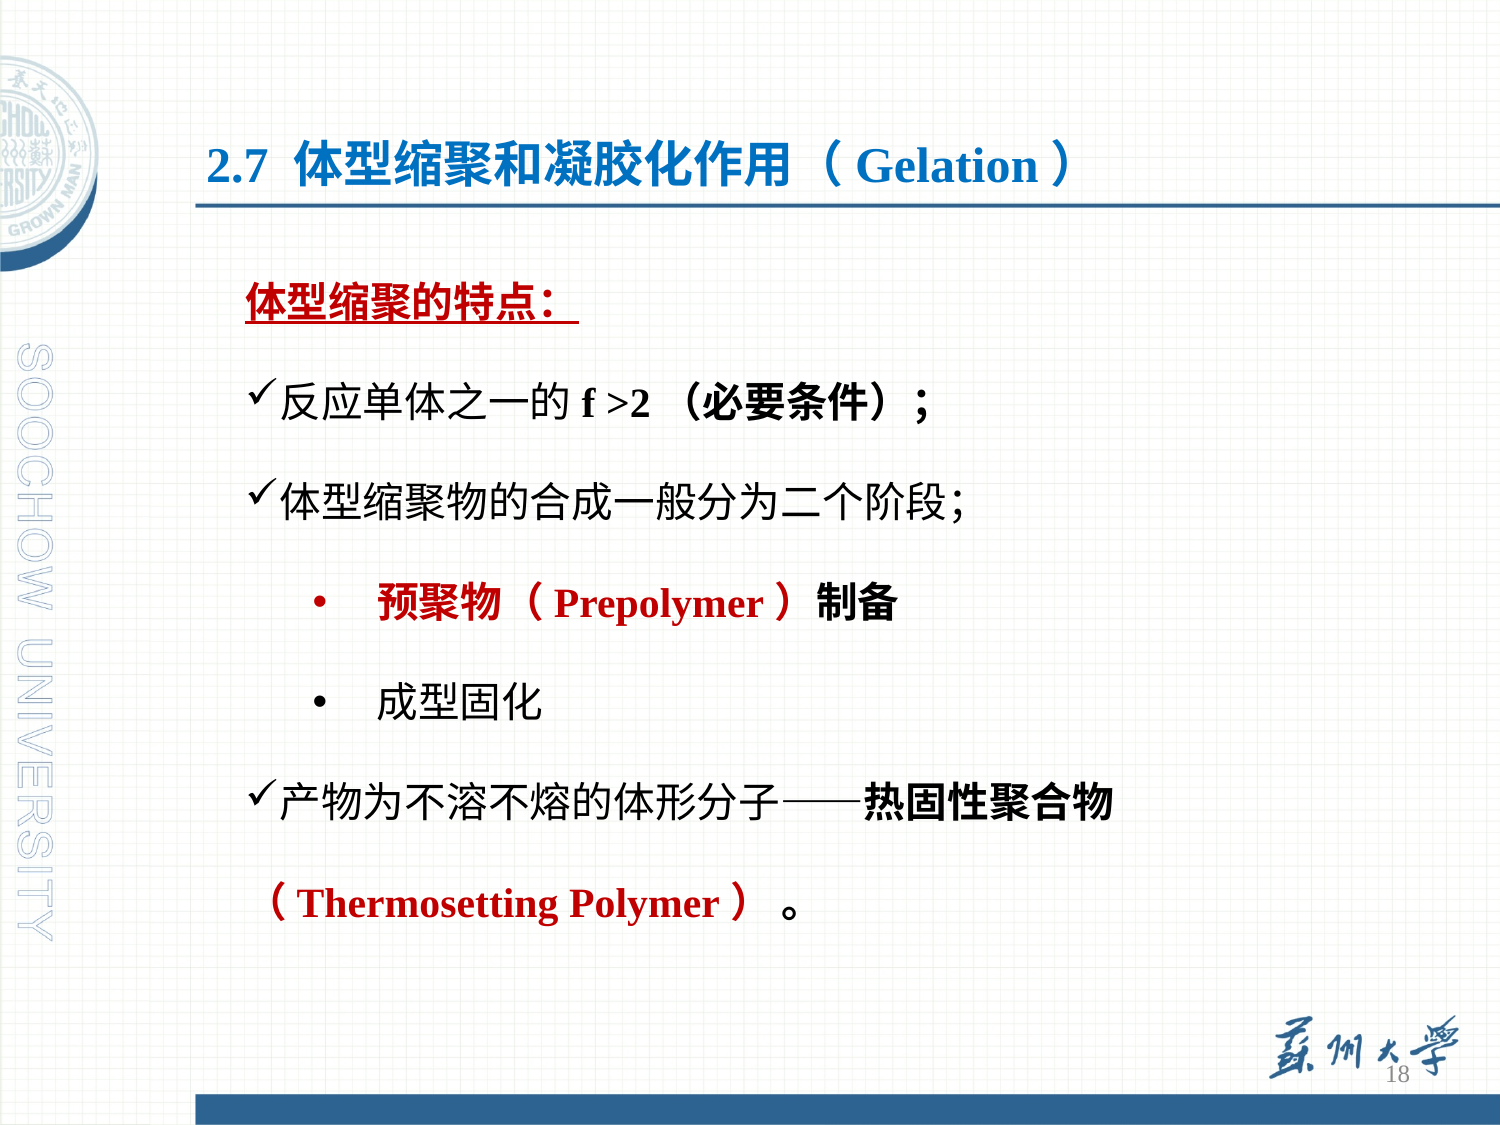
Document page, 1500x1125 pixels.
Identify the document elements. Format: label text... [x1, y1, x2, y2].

text_box 体型缩聚的特点： 反应单体之一的f >2（必要条件）； 体型缩聚物的合成一般分为二个阶段； 预聚物（Prepolymer）制备 成型固化 产物为不溶不熔的体形分子——热固性聚合物（Thermosetting Polymer） 。 [230, 243, 1376, 934]
picture [0, 0, 1500, 1125]
text_box 2.7 体型缩聚和凝胶化作用（Gelation） [191, 125, 1116, 201]
slide_number 18 [1074, 1042, 1425, 1103]
